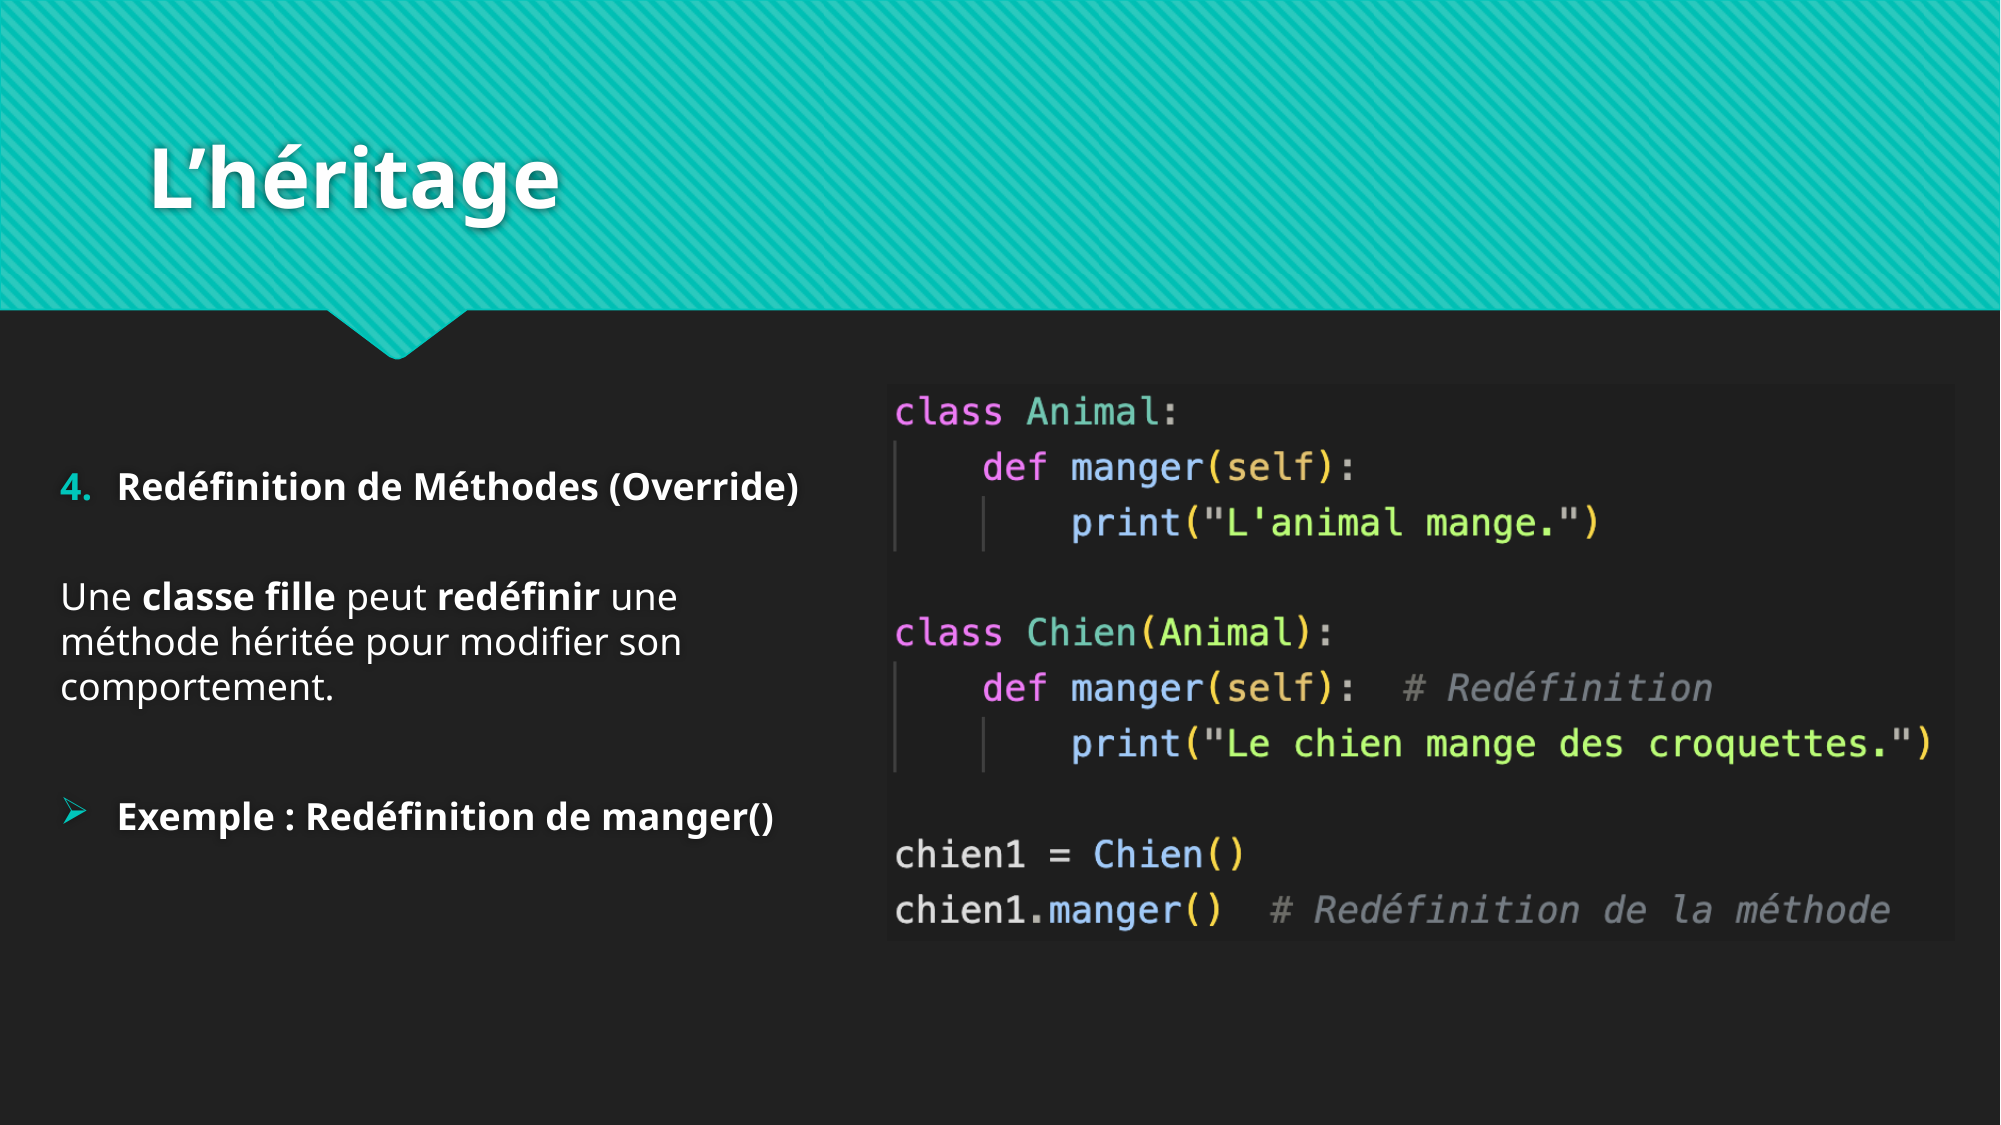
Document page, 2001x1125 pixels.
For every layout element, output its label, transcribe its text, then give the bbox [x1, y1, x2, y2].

picture [887, 384, 1955, 941]
list Redéfinition de Méthodes (Override) Une classe fille peut redéfinir une méthode héritée pour modifier son comportement. Exemple : Redéfinition de manger() [45, 384, 856, 982]
title L’héritage [132, 73, 1868, 233]
